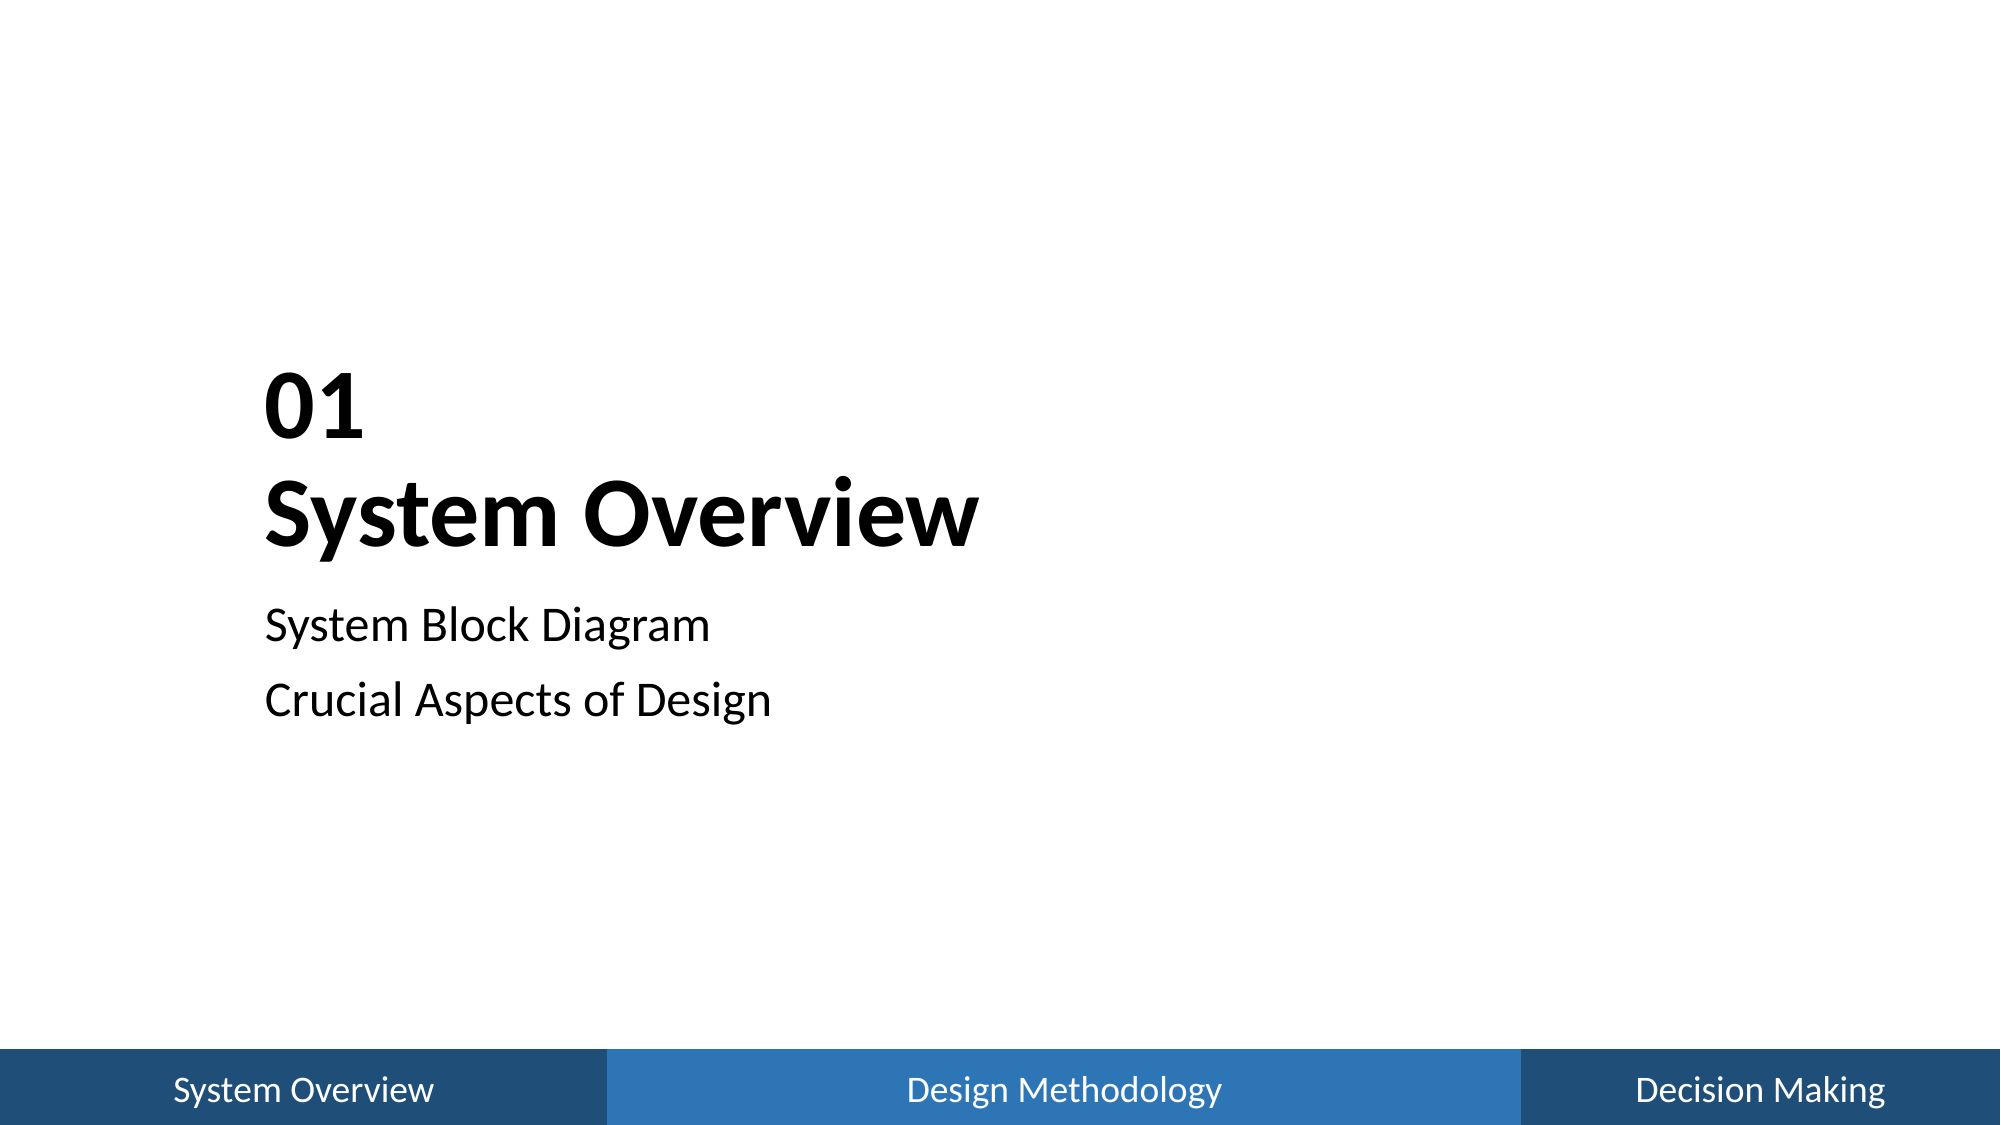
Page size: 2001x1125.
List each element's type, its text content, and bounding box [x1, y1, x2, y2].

title 01 System Overview [249, 184, 1750, 576]
text_box Decision Making [1521, 1049, 2000, 1125]
subtitle System Block Diagram Crucial Aspects of Design [249, 590, 1350, 863]
text_box System Overview [0, 1049, 607, 1125]
text_box Design Methodology [607, 1049, 1521, 1125]
slide_number 4 [1412, 1042, 1863, 1103]
